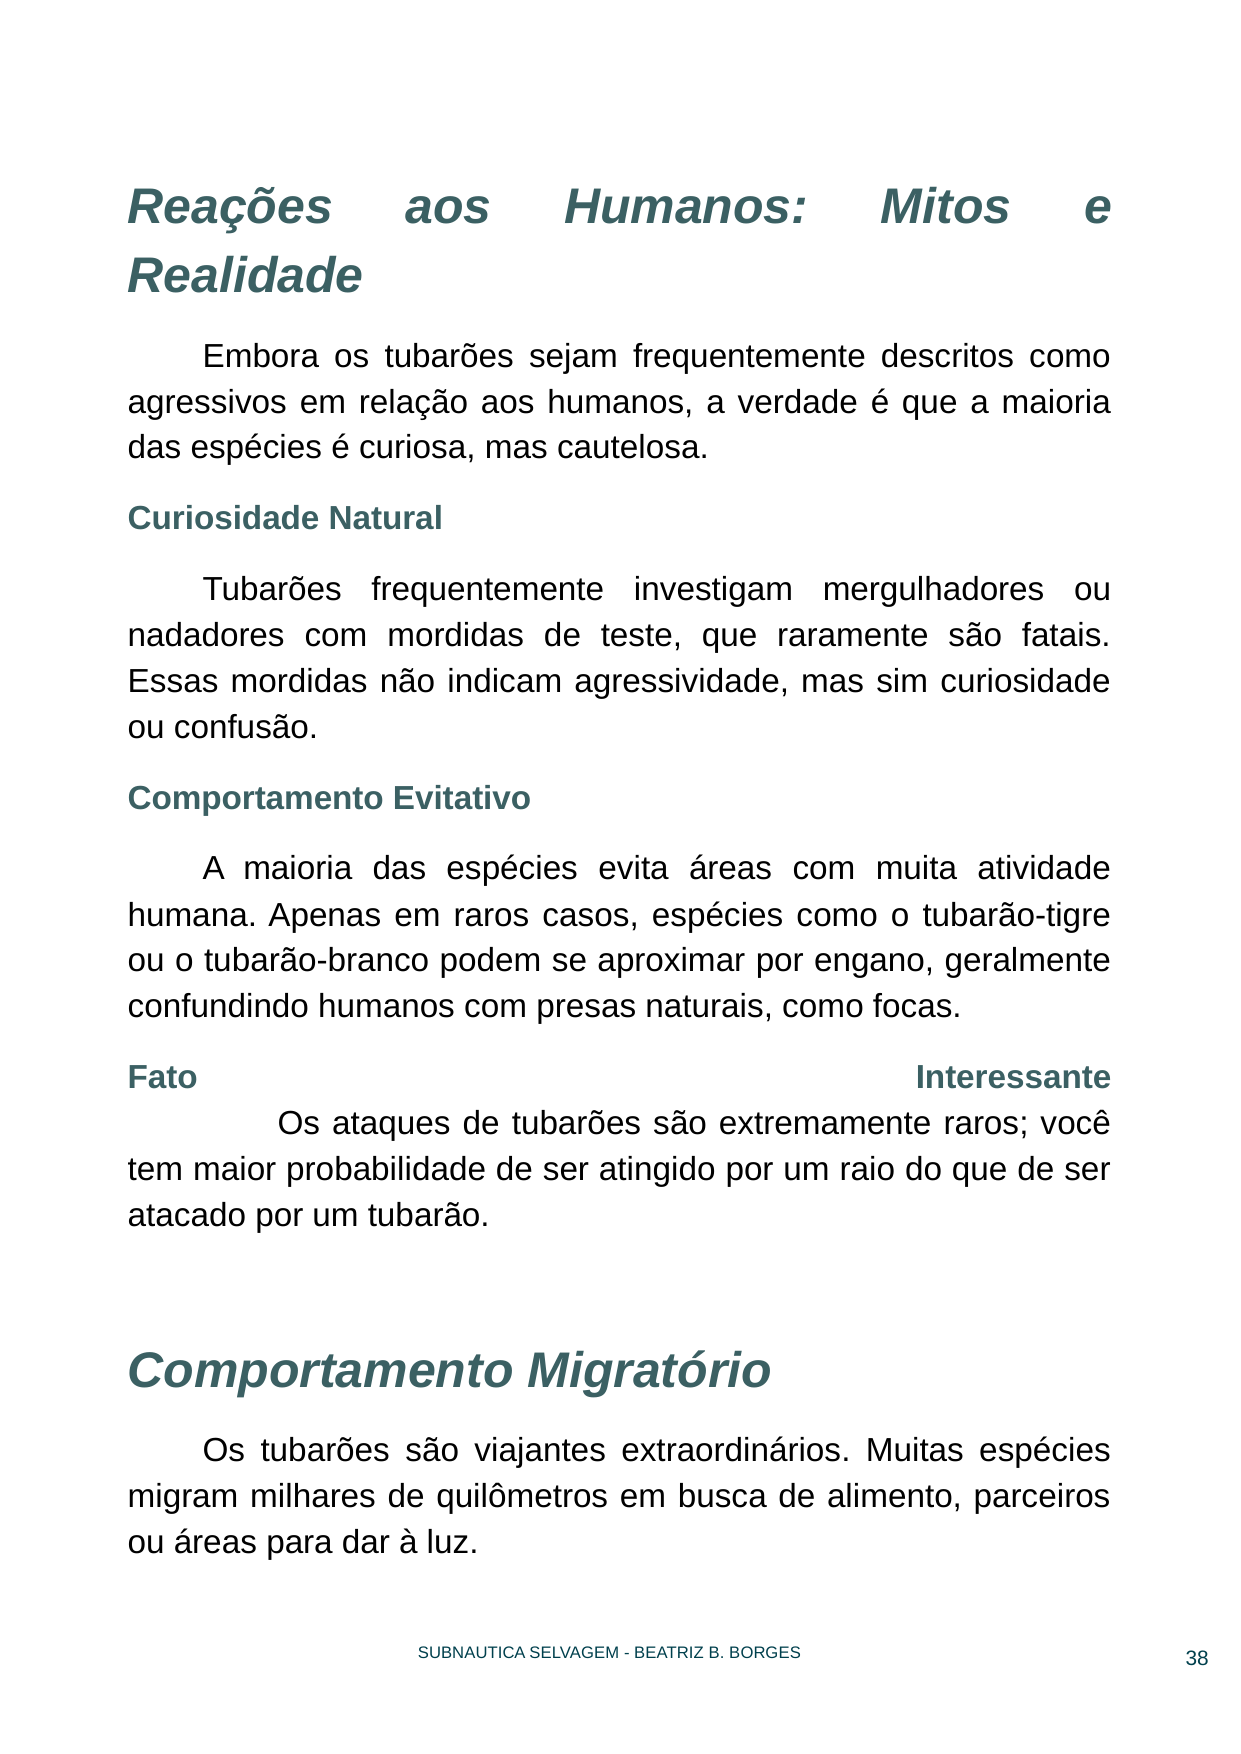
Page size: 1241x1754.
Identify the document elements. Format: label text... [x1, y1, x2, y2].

slide_number ‹#› [1149, 1590, 1224, 1725]
list Reações aos Humanos: Mitos e Realidade Embora os tubarões sejam frequentemente descritos como agressivos em relação aos humanos, a verdade é que a maioria das espécies é curiosa, mas cautelosa. Curiosidade Natural Tubarões frequentemente investigam mergulhadores ou nadadores com mordidas de teste, que raramente são fatais. Essas mordidas não indicam agressividade, mas sim curiosidade ou confusão. Comportamento Evitativo A maioria das espécies evita áreas com muita atividade humana. Apenas em raros casos, espécies como o tubarão-tigre ou o tubarão-branco podem se aproximar por engano, geralmente confundindo humanos com presas naturais, como focas. Fato Interessante Os ataques de tubarões são extremamente raros; você tem maior probabilidade de ser atingido por um raio do que de ser atacado por um tubarão. Comportamento Migratório Os tubarões são viajantes extraordinários. Muitas espécies migram milhares de quilômetros em busca de alimento, parceiros ou áreas para dar à luz. [112, 150, 1128, 1604]
text_box SUBNAUTICA SELVAGEM - BEATRIZ B. BORGES [402, 1631, 838, 1672]
